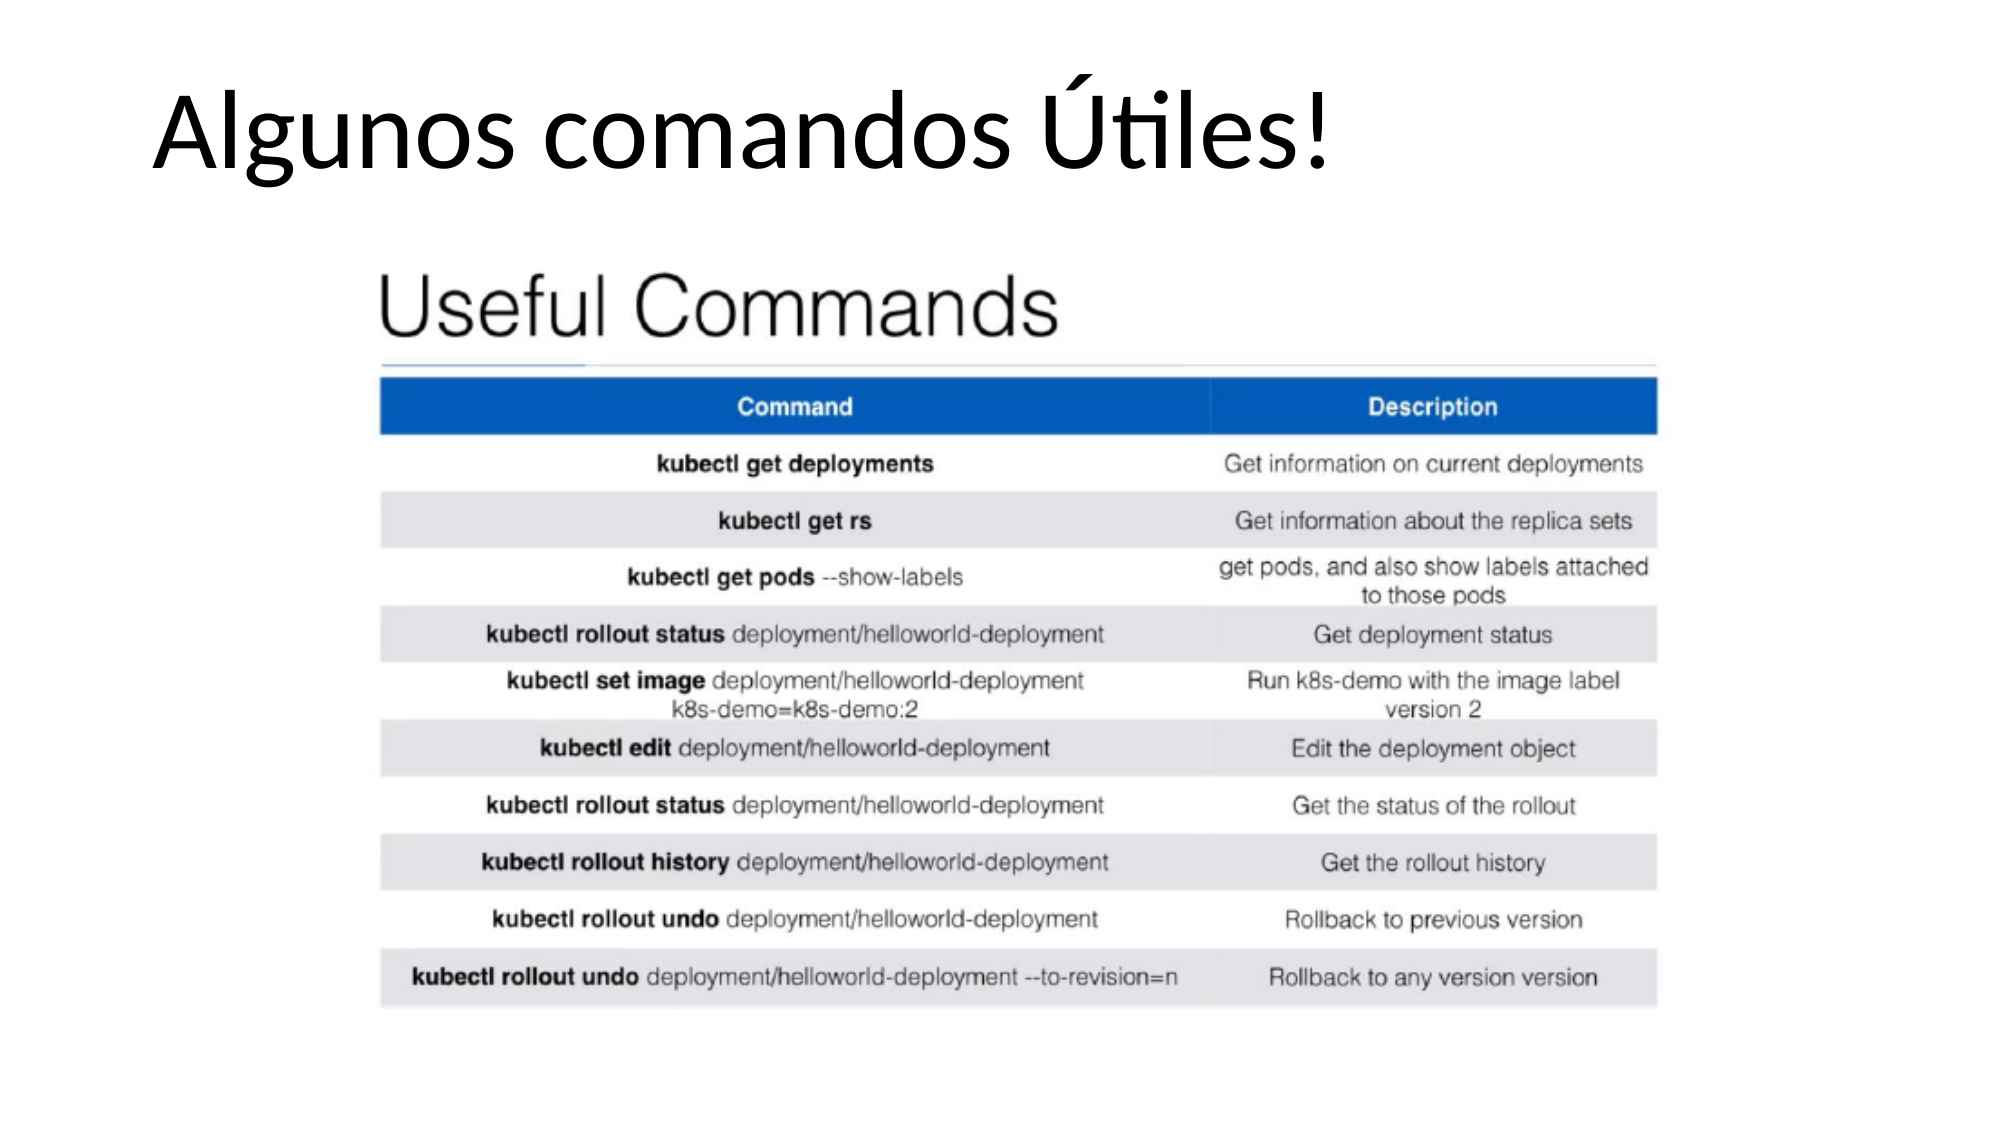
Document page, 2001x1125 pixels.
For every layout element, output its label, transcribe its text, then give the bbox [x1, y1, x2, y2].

picture [251, 200, 1749, 1104]
title Algunos comandos Útiles! [137, 47, 1863, 201]
